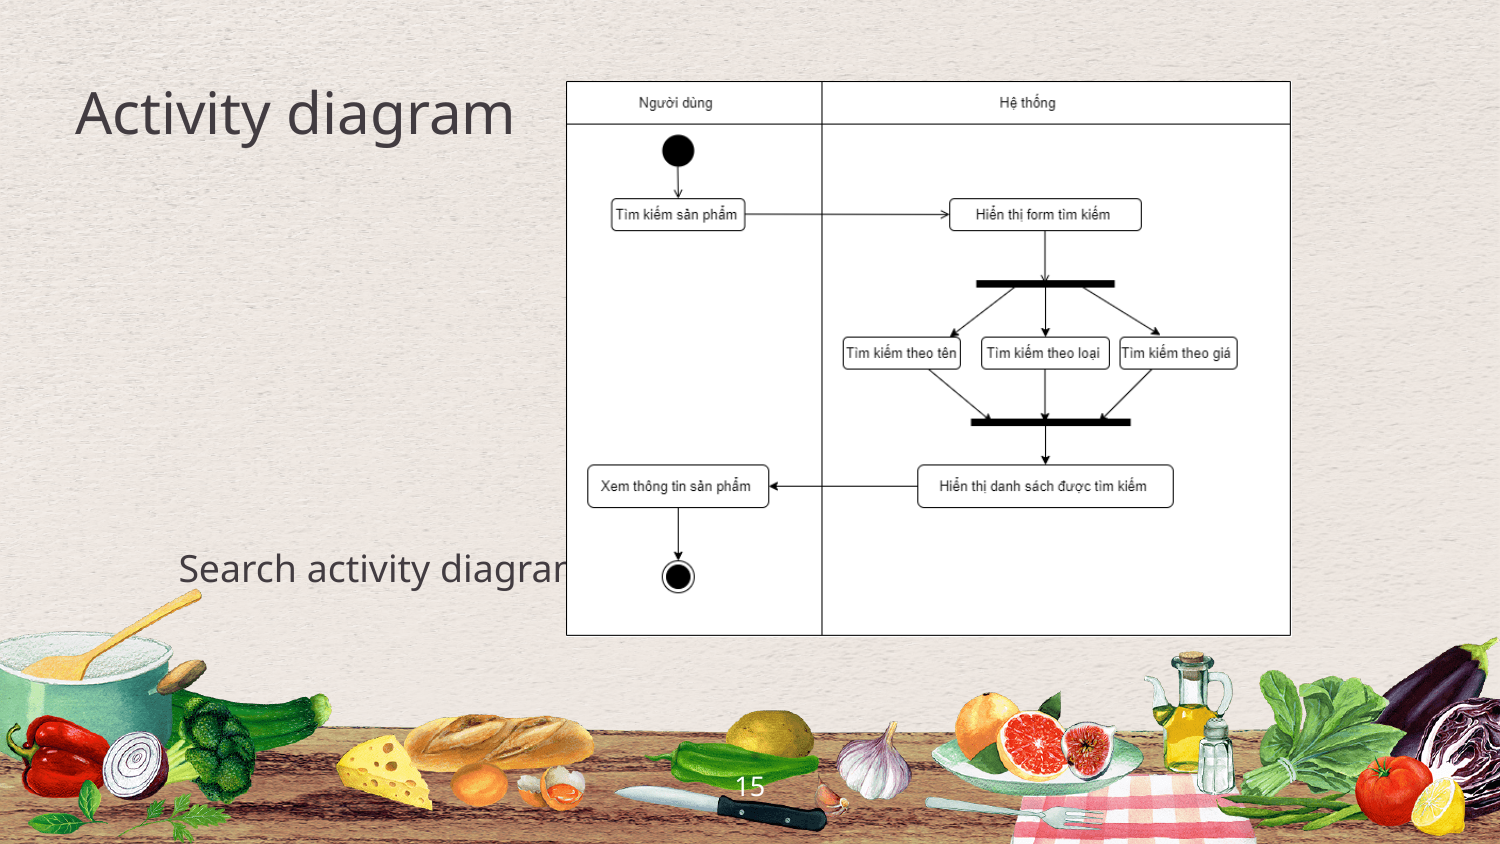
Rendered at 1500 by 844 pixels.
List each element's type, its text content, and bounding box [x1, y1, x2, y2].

text_box Search activity diagram [112, 484, 561, 591]
text_box Activity diagram [24, 40, 567, 147]
picture [0, 0, 1500, 844]
slide_number 15 [705, 732, 795, 844]
